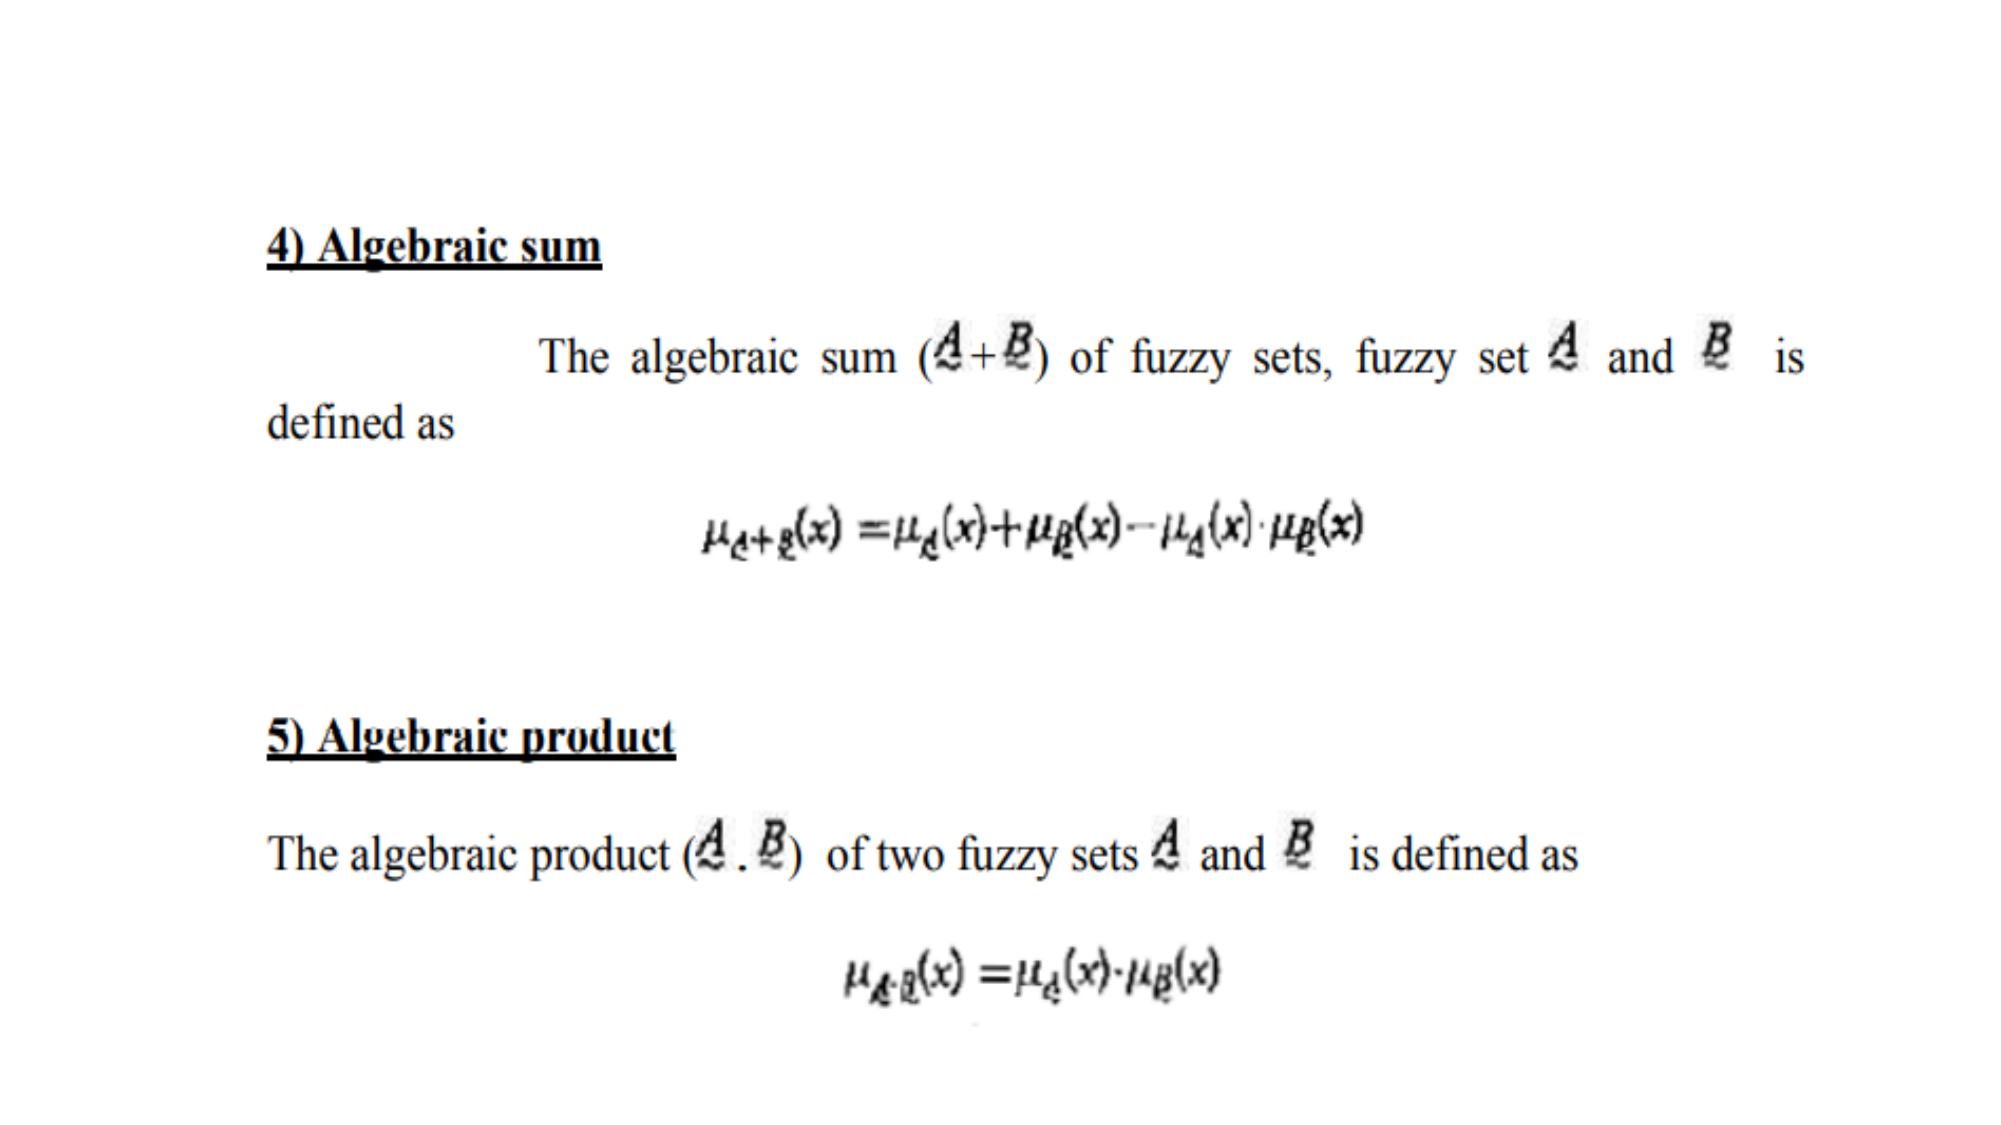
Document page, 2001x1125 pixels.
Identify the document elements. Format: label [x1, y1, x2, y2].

list [185, 87, 1874, 1068]
